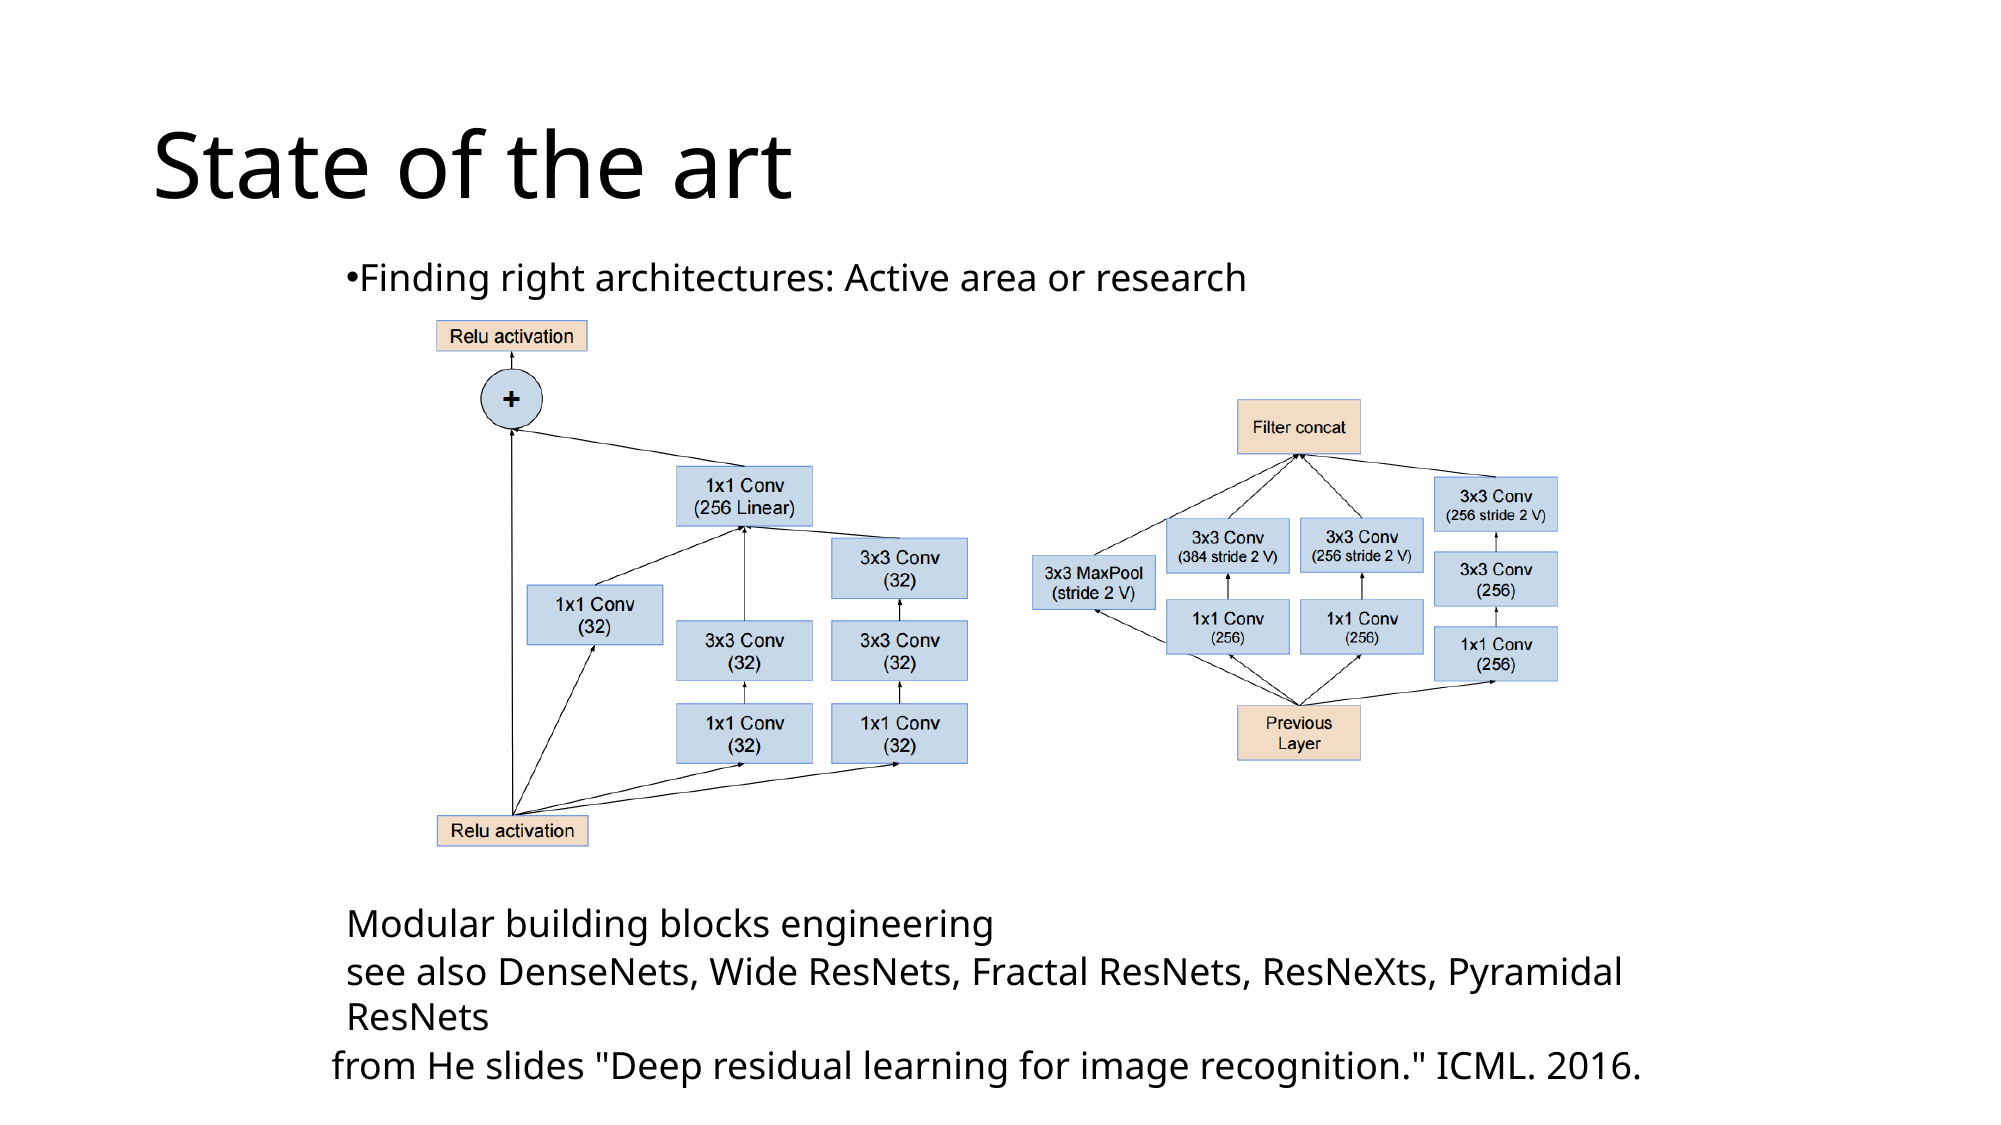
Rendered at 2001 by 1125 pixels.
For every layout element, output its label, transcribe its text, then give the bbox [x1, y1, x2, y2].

text_box Modular building blocks engineering [331, 892, 1332, 940]
picture [405, 307, 1594, 873]
text_box see also DenseNets, Wide ResNets, Fractal ResNets, ResNeXts, Pyramidal ResNets [331, 940, 1783, 1046]
text_box Finding right architectures: Active area or research [331, 246, 1332, 307]
title State of the art [137, 59, 1863, 278]
text_box from He slides "Deep residual learning for image recognition." ICML. 2016. [316, 1034, 1684, 1095]
